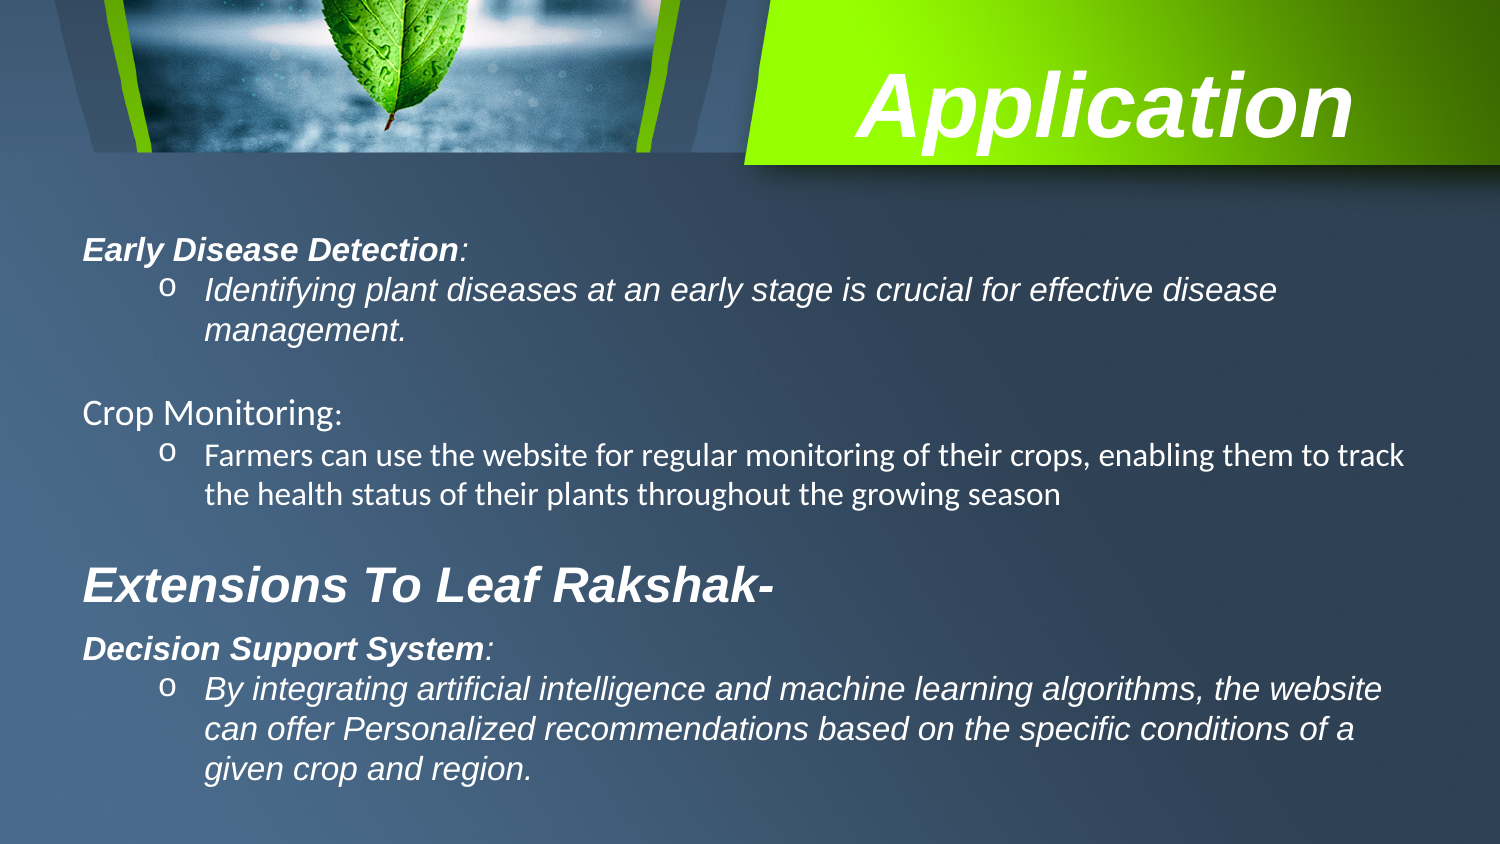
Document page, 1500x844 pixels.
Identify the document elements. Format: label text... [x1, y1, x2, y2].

text_box Application [759, 30, 1424, 164]
picture [0, 0, 1500, 844]
text_box Early Disease Detection: Identifying plant diseases at an early stage is crucial for effective disease management. Crop Monitoring: Farmers can use the website for regular monitoring of their crops, enabling them to track the health status of their plants throughout the growing season Extensions To Leaf Rakshak- Decision Support System: By integrating artificial intelligence and machine learning algorithms, the website can offer Personalized recommendations based on the specific conditions of a given crop and region. [75, 220, 1430, 844]
